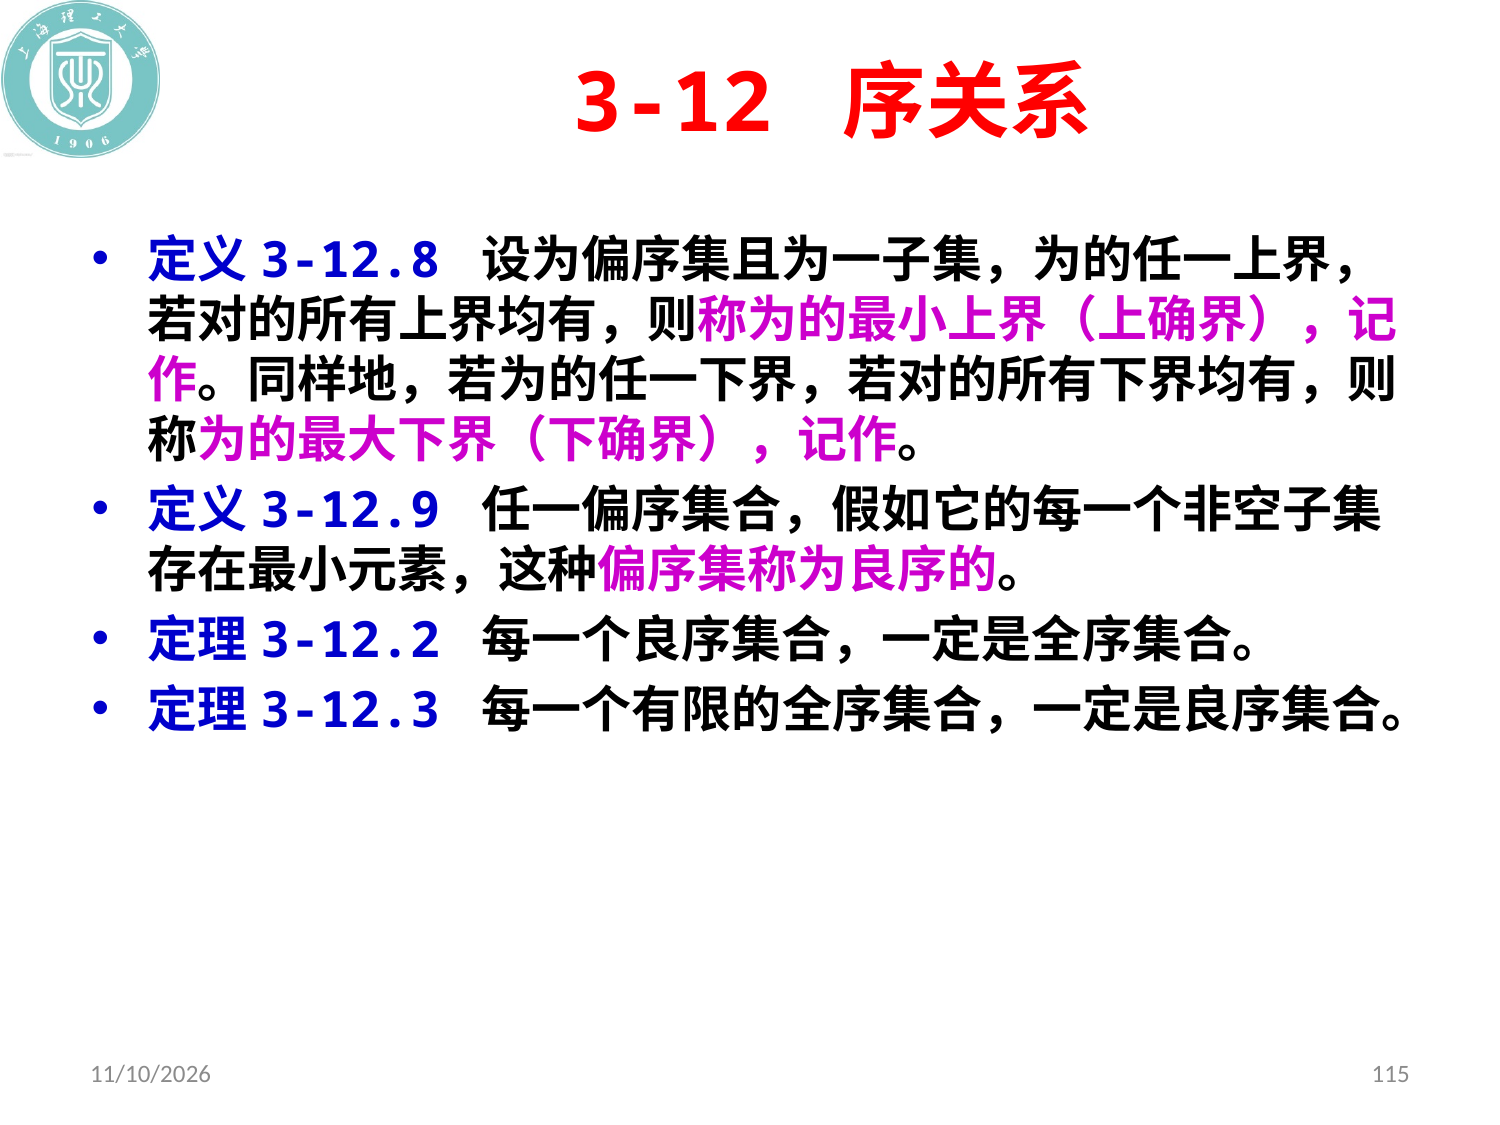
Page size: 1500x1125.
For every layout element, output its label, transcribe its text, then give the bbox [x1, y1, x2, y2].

picture [1, 0, 160, 158]
title 3-12 序关系 [195, 11, 1471, 185]
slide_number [75, 1042, 425, 1103]
slide_number 115 [1074, 1042, 1425, 1103]
